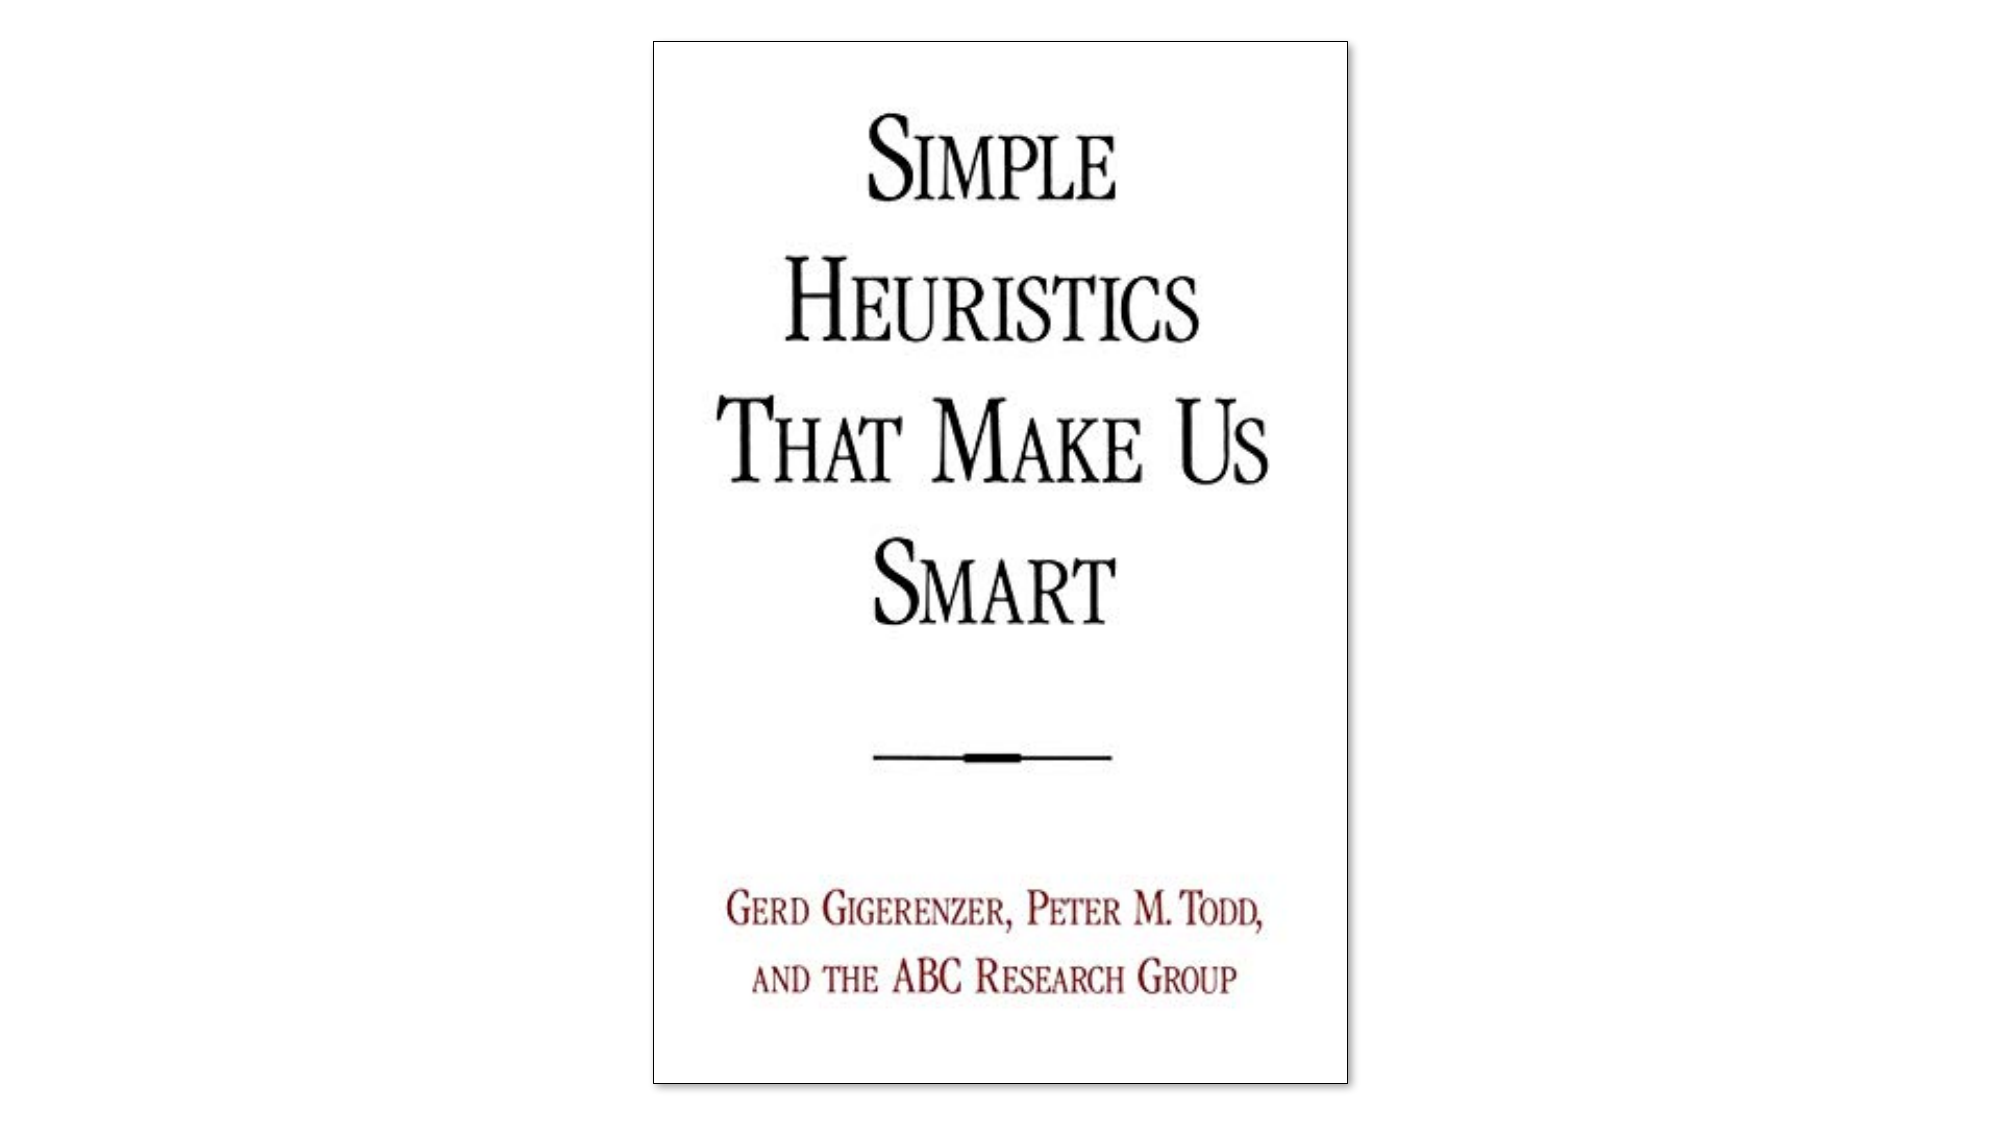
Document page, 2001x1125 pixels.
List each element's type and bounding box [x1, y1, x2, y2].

picture [653, 41, 1347, 1084]
